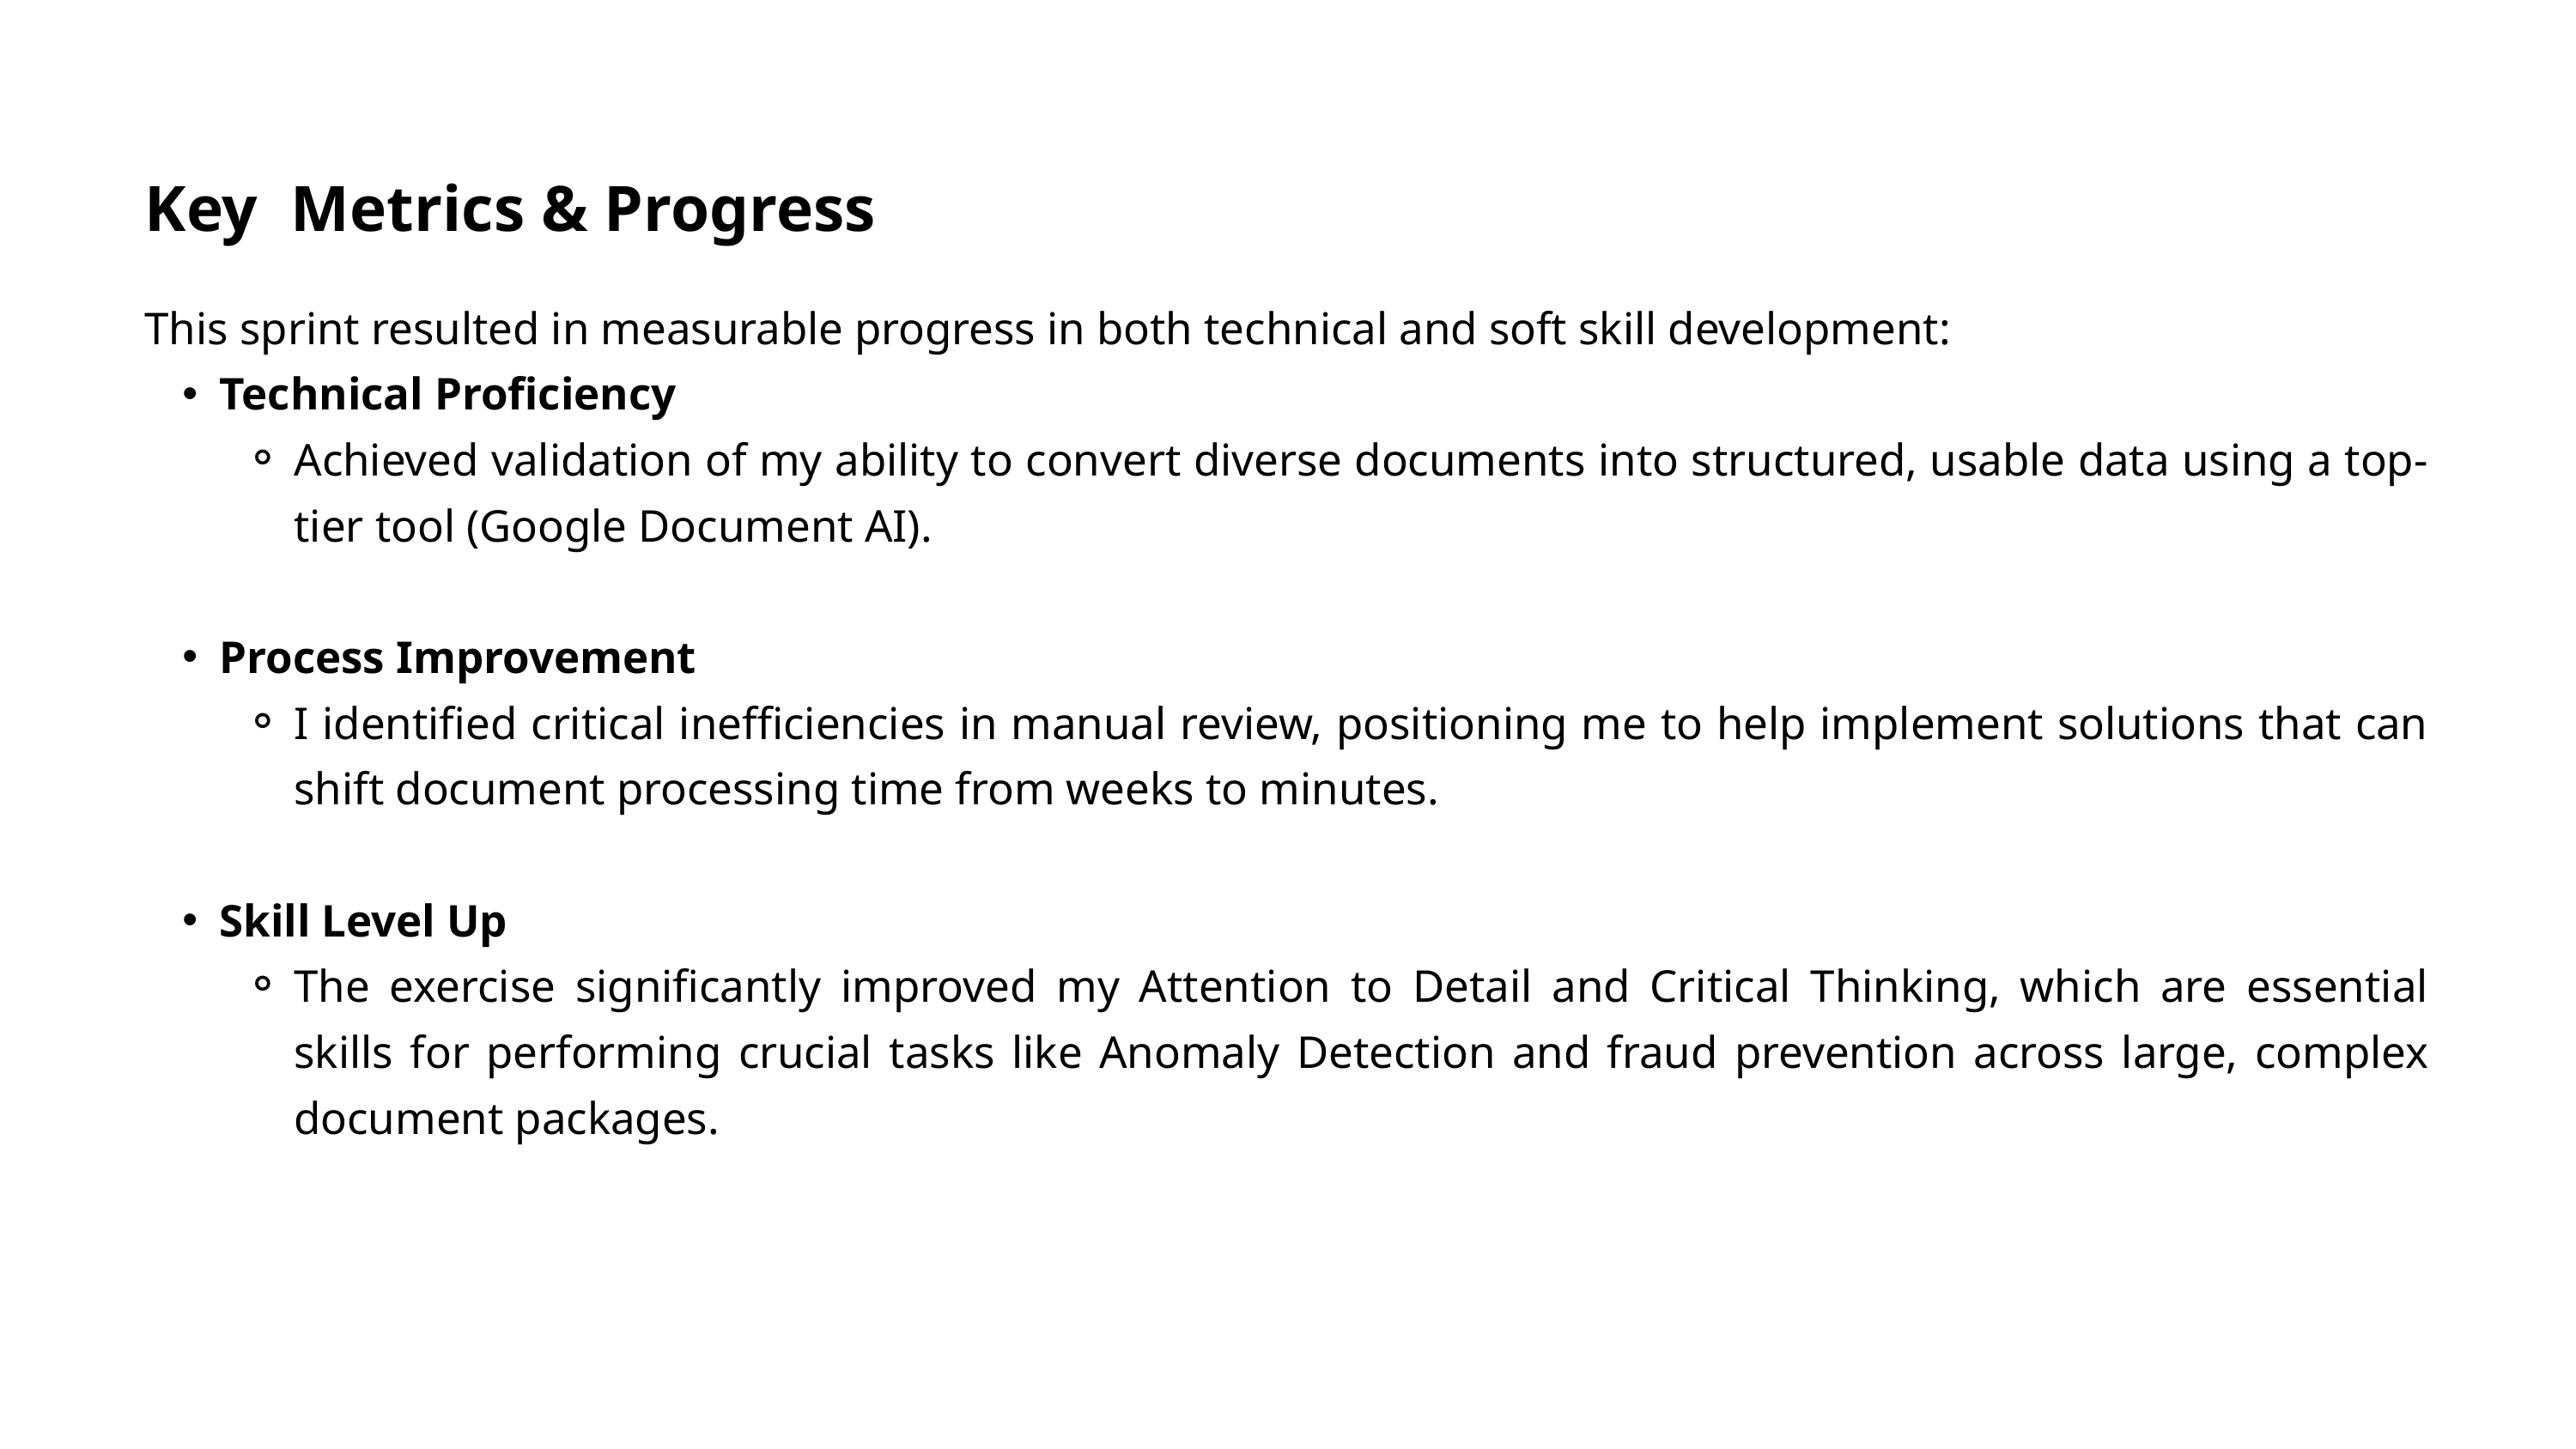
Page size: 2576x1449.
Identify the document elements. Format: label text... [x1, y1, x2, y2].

text_box Key Metrics & Progress [144, 168, 1261, 245]
text_box This sprint resulted in measurable progress in both technical and soft skill development: Technical Proficiency Achieved validation of my ability to convert diverse documents into structured, usable data using a top-tier tool (Google Document AI). Process Improvement I identified critical inefficiencies in manual review, positioning me to help implement solutions that can shift document processing time from weeks to minutes. Skill Level Up The exercise significantly improved my Attention to Detail and Critical Thinking, which are essential skills for performing crucial tasks like Anomaly Detection and fraud prevention across large, complex document packages. [144, 287, 2432, 1341]
